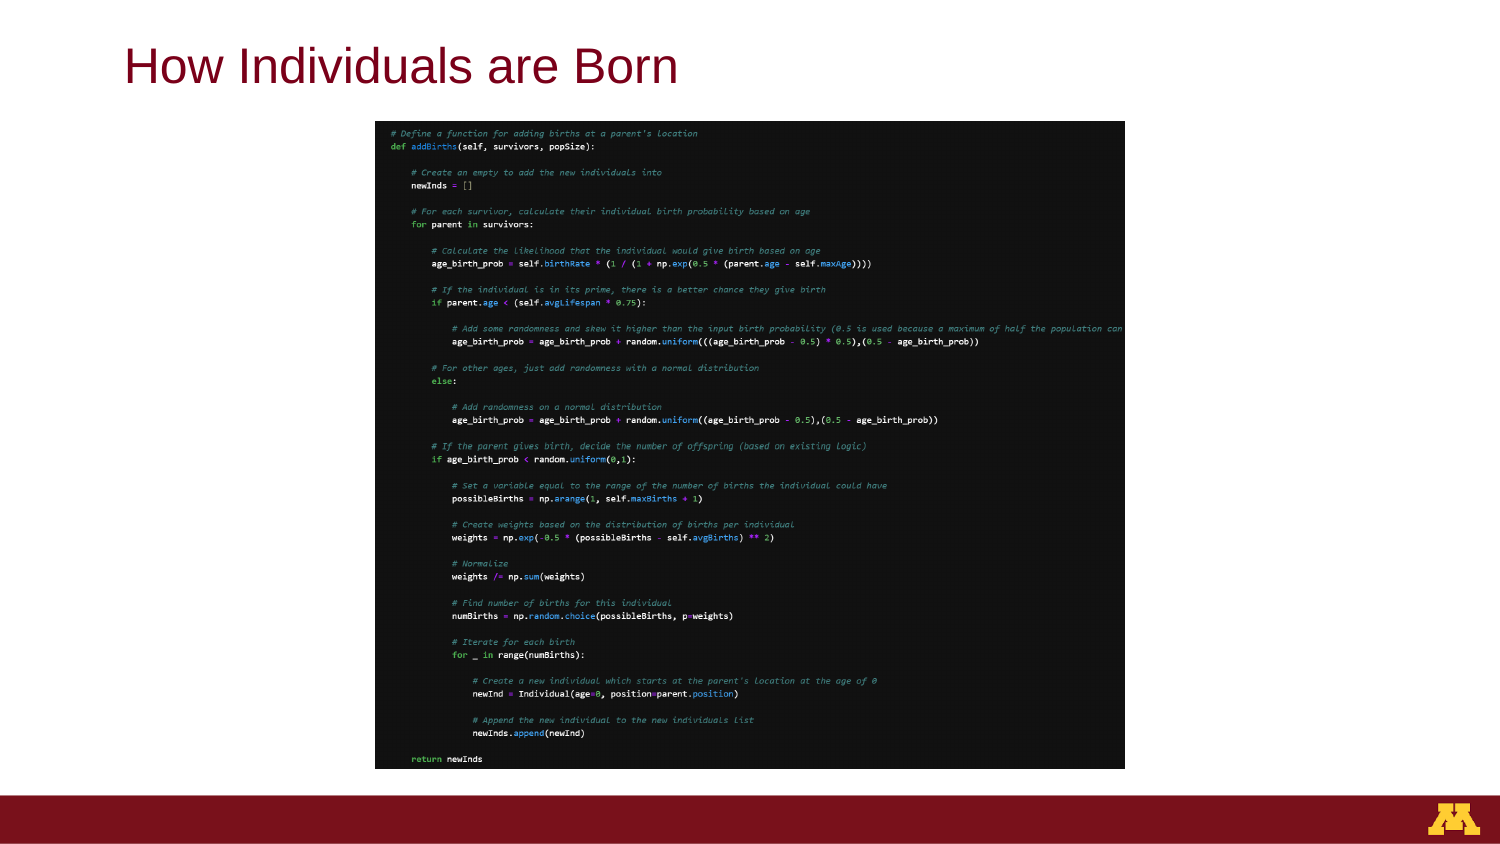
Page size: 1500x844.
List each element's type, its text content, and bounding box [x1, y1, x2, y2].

picture [0, 795, 1500, 844]
picture [374, 121, 1125, 770]
title How Individuals are Born [112, 0, 1388, 134]
